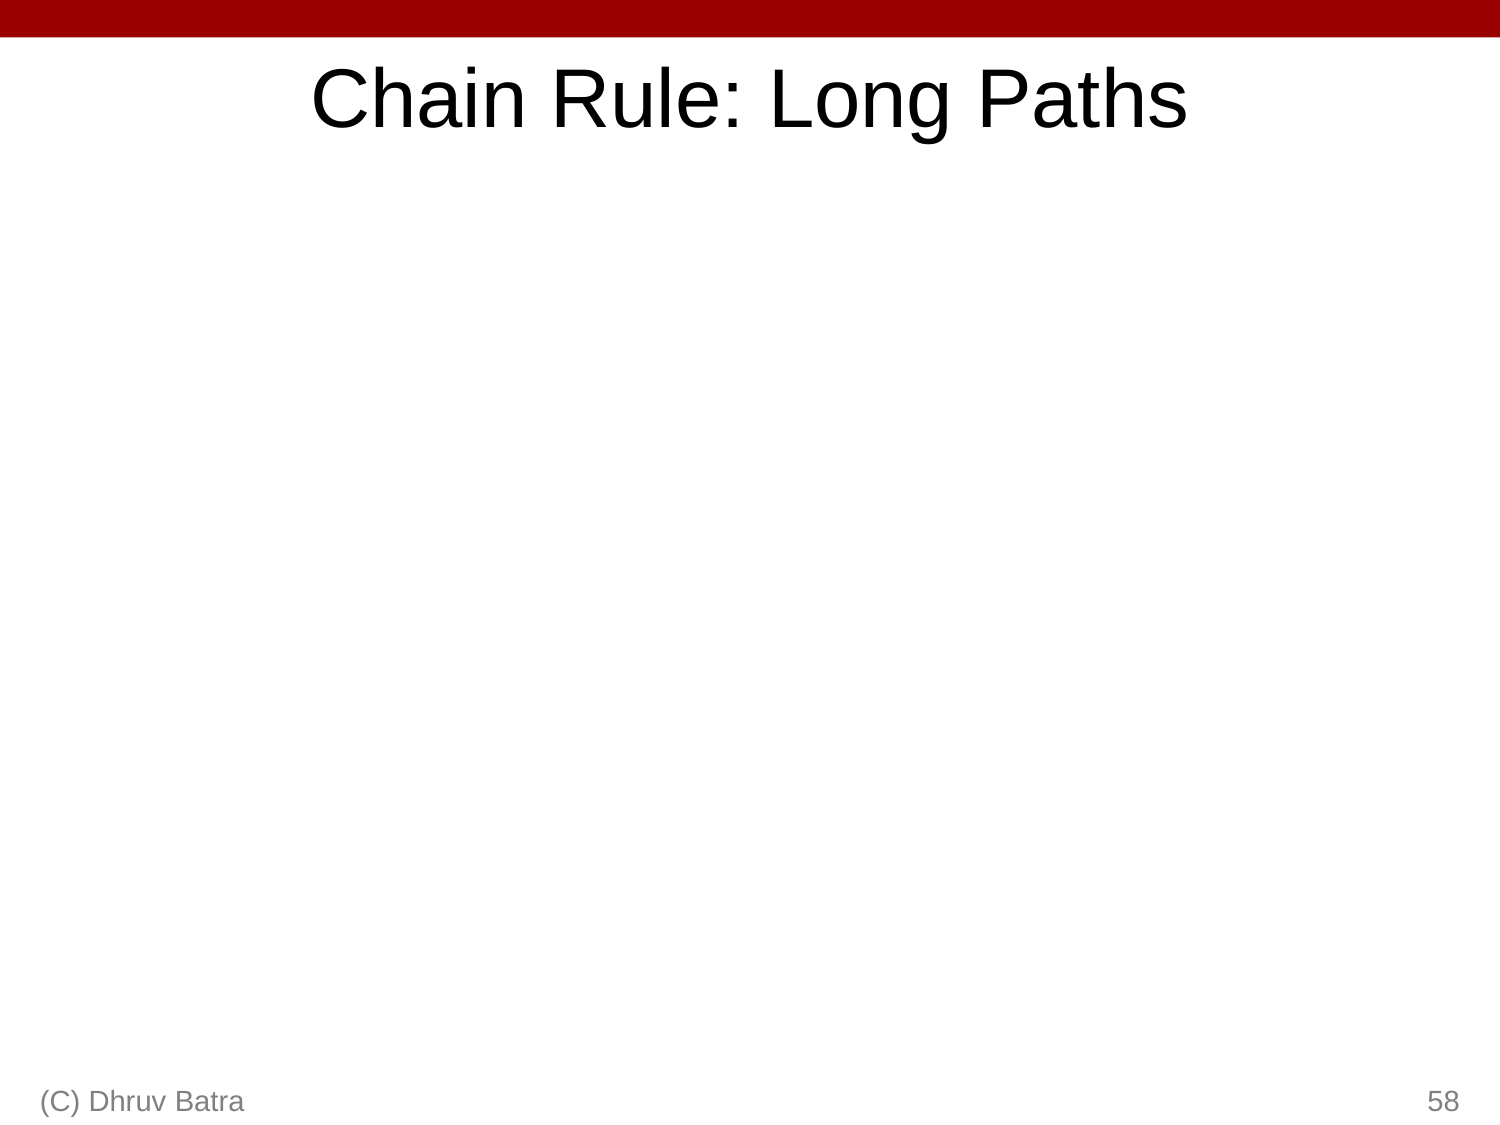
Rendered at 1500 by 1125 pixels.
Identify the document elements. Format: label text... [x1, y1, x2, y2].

slide_number 58 [1162, 1049, 1476, 1125]
title Chain Rule: Long Paths [112, 37, 1388, 151]
footer (C) Dhruv Batra [24, 1049, 501, 1125]
